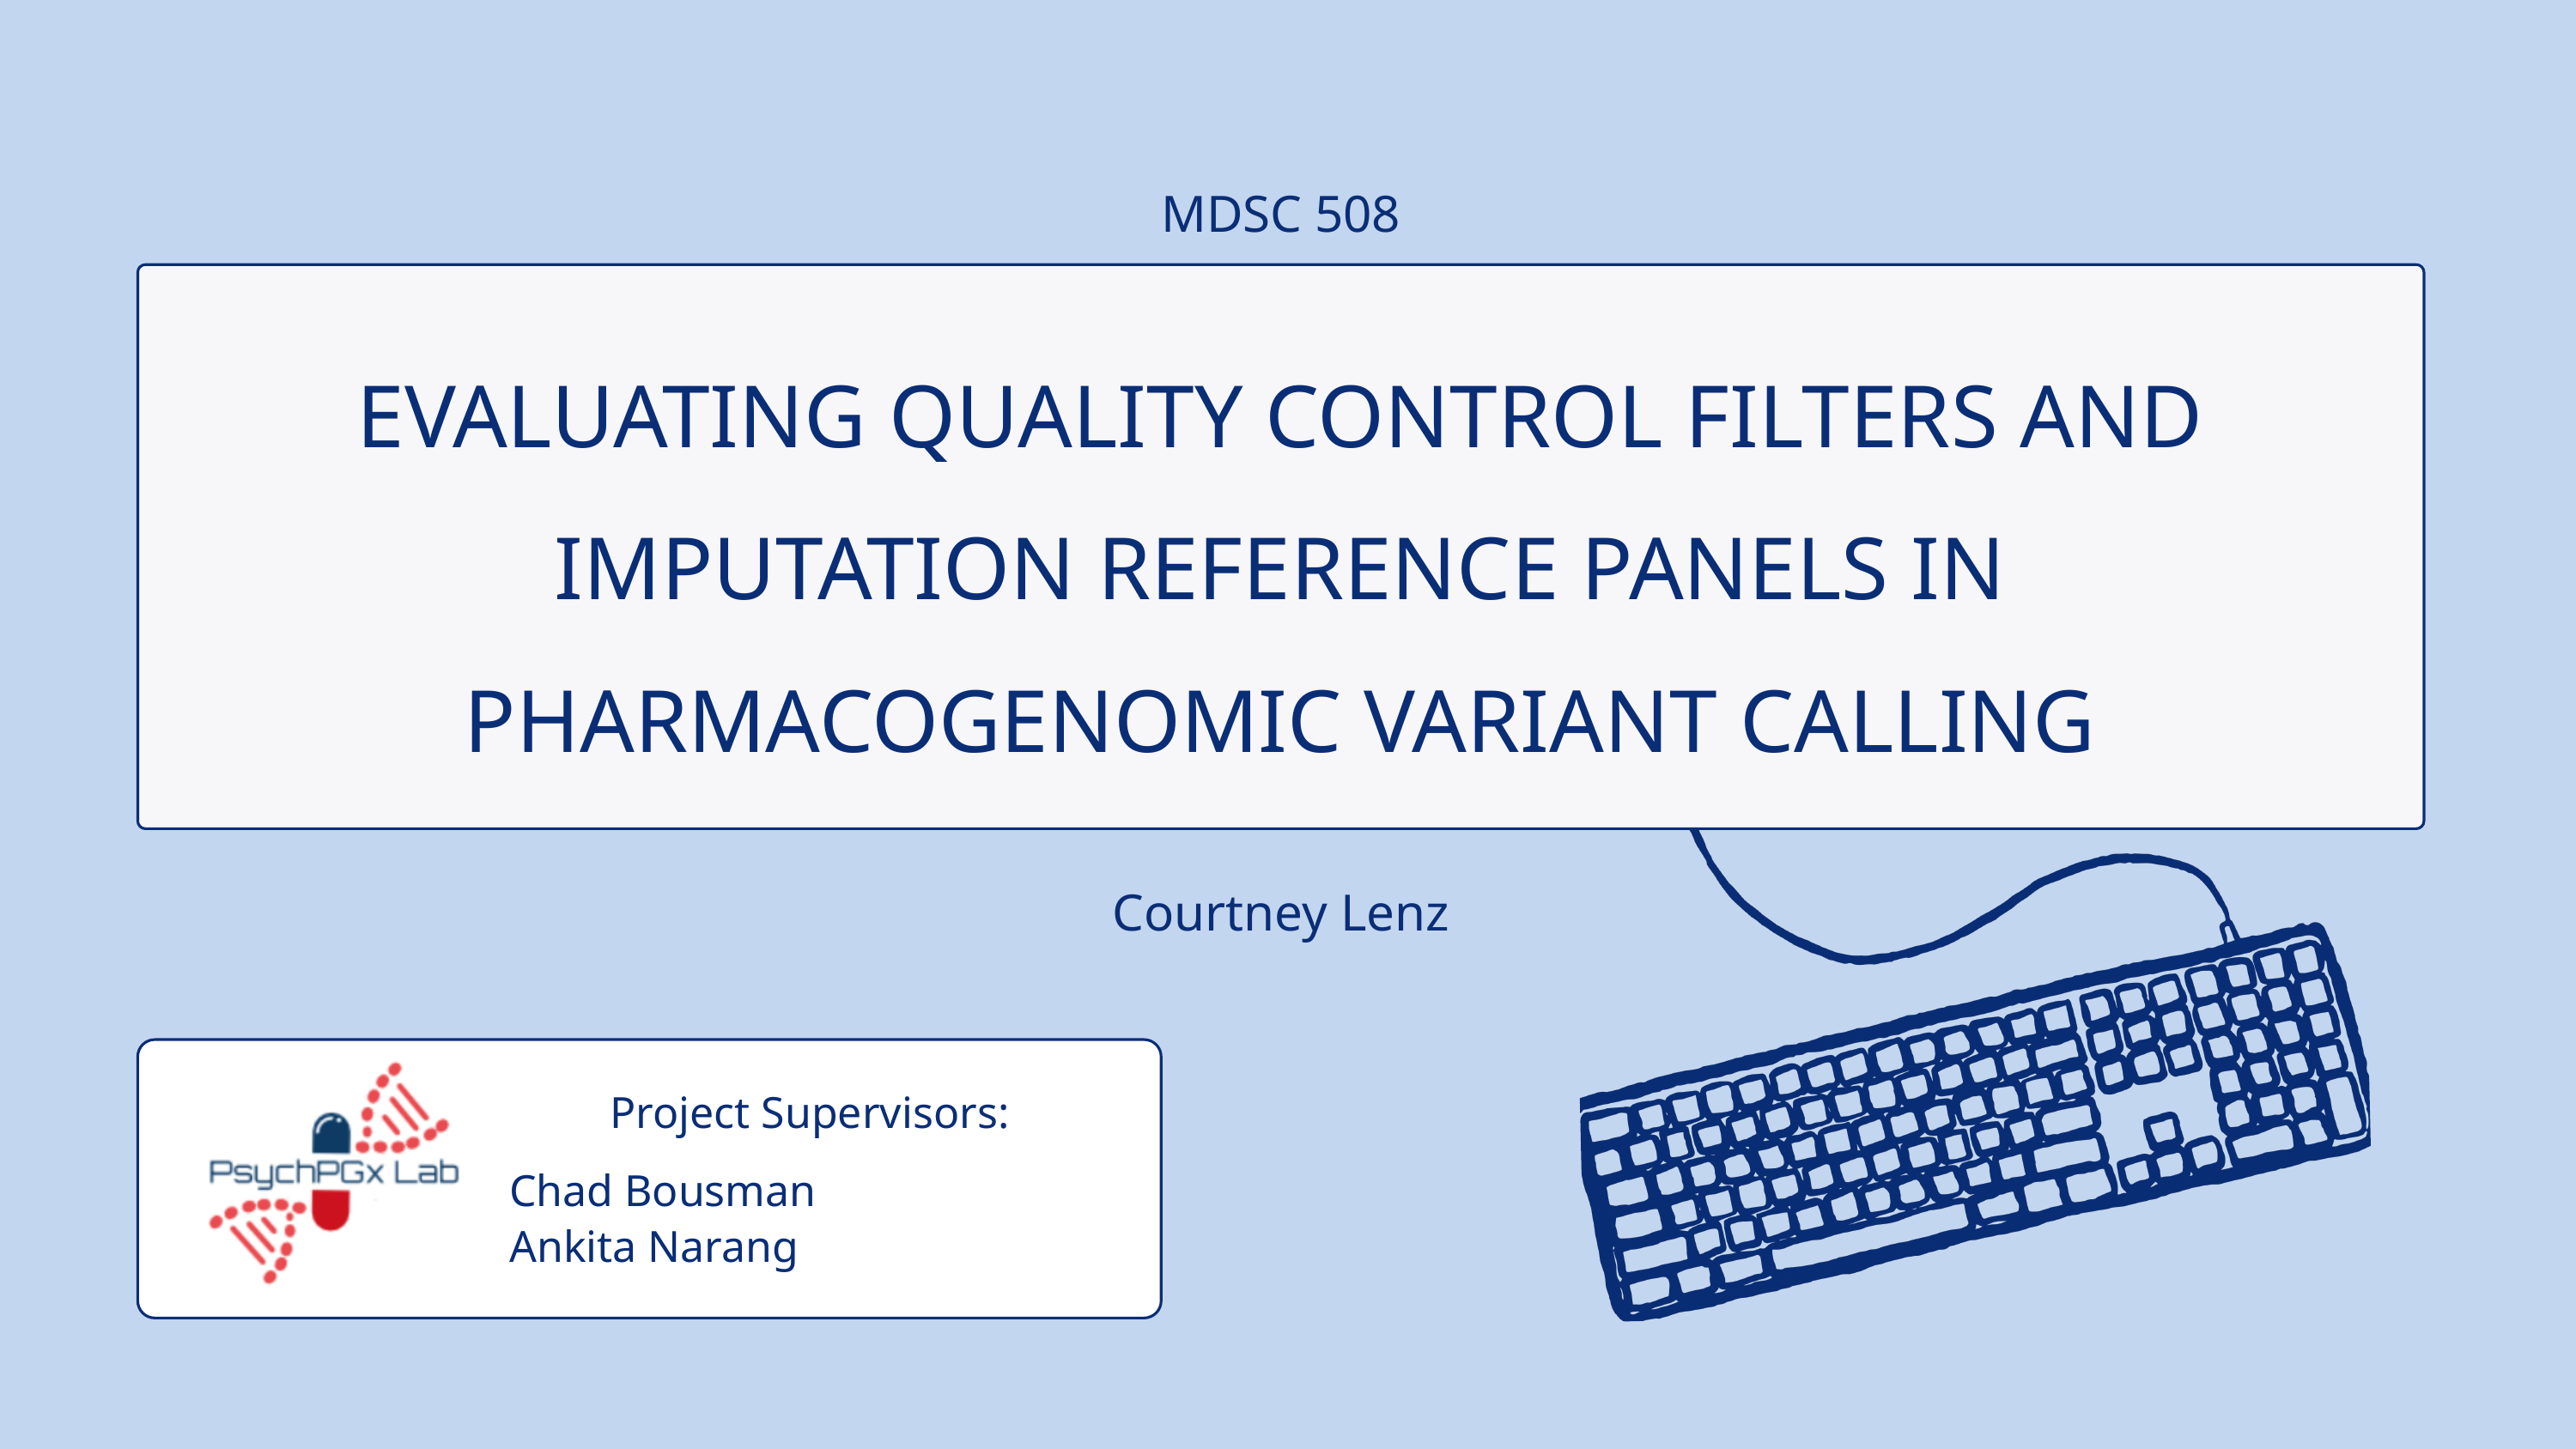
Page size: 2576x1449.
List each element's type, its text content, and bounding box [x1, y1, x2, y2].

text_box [137, 264, 2425, 829]
text_box MDSC 508 [640, 177, 1922, 243]
text_box [1573, 839, 2375, 1323]
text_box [137, 1039, 1162, 1319]
text_box Courtney Lenz [985, 876, 1577, 942]
